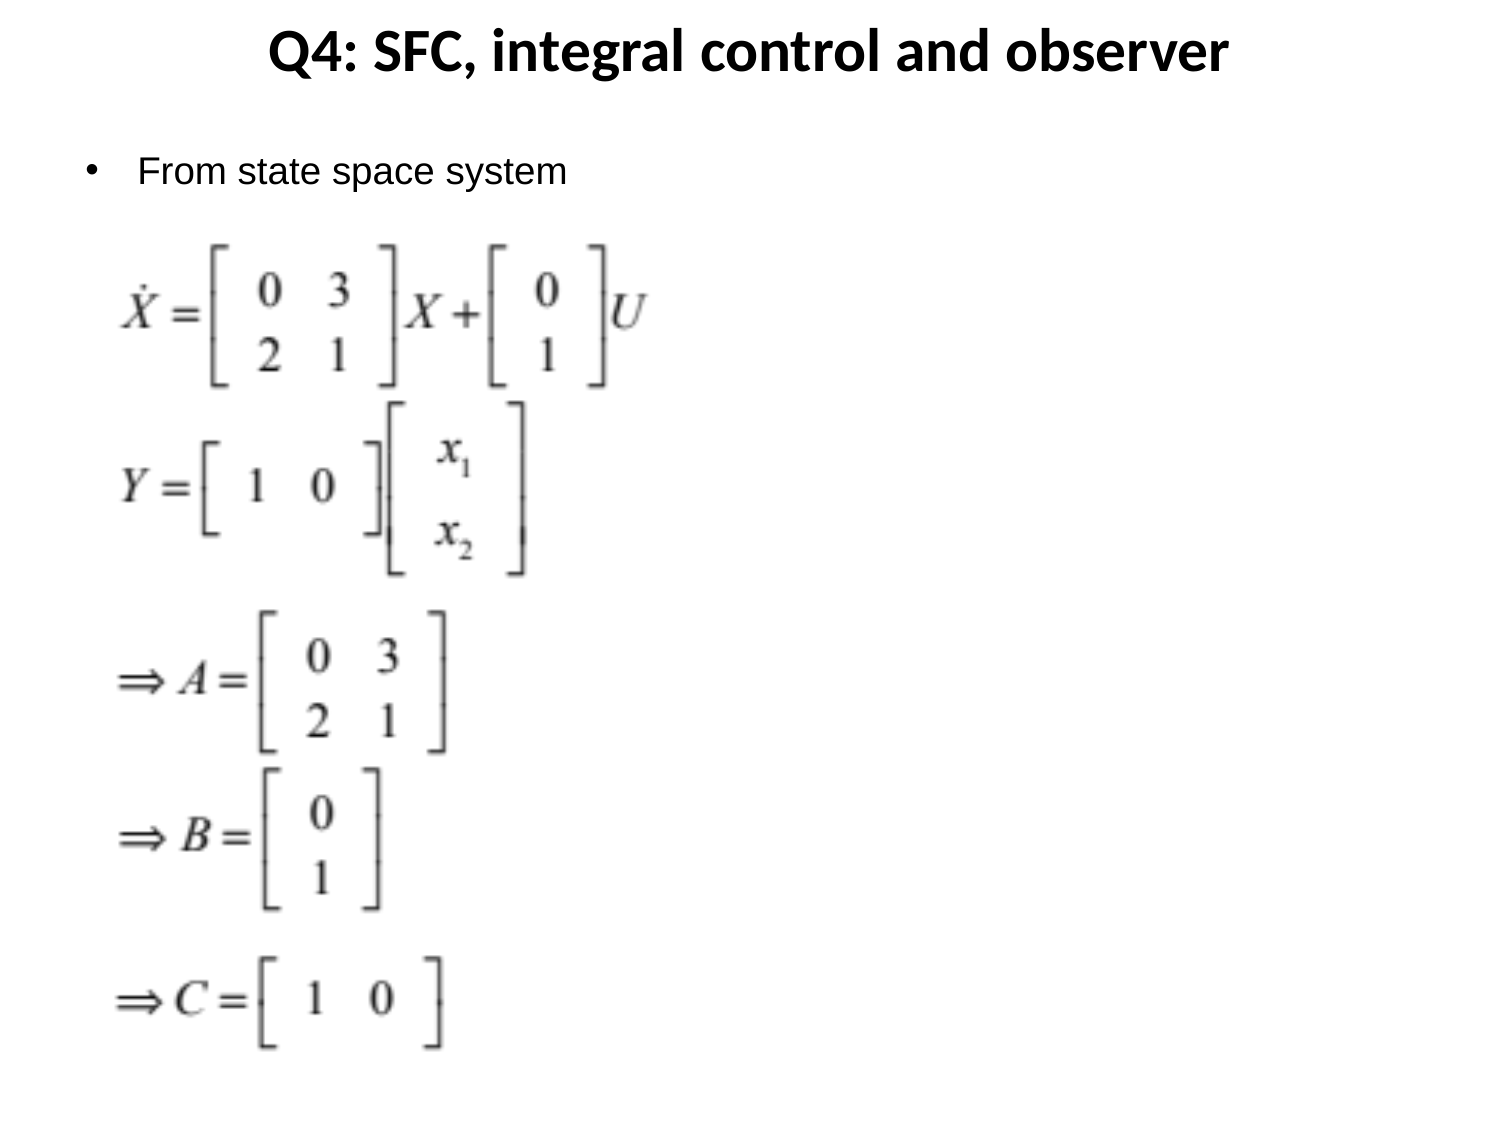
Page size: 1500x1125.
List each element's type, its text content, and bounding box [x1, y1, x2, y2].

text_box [110, 947, 448, 1059]
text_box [114, 759, 387, 917]
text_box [112, 236, 652, 394]
text_box Q4: SFC, integral control and observer [126, 1, 1373, 93]
text_box From state space system [70, 138, 584, 200]
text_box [112, 602, 450, 760]
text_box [114, 393, 529, 583]
